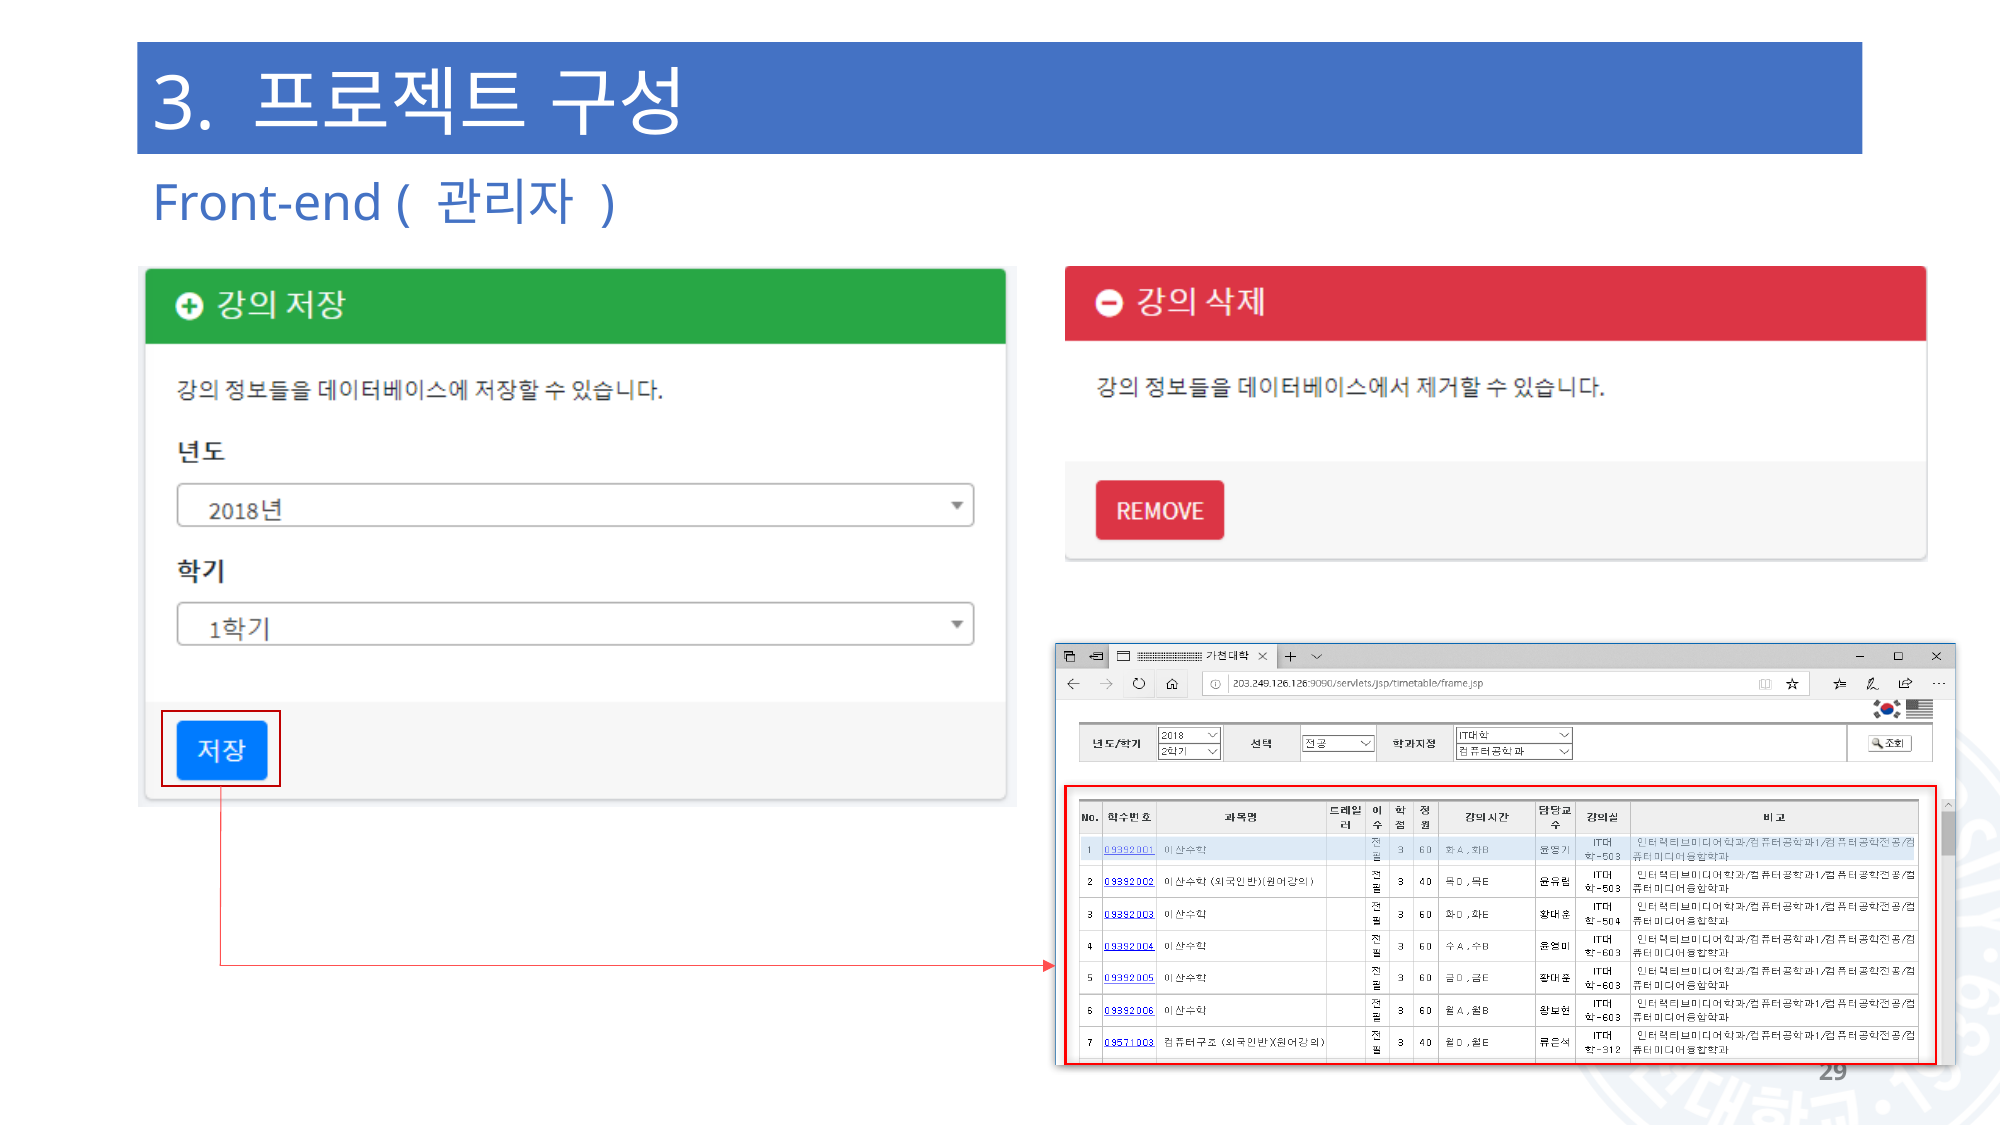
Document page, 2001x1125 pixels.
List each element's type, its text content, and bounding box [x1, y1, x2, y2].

list Front-end ( 관리자 ) [137, 168, 1863, 241]
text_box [1055, 643, 1956, 1065]
picture [138, 266, 1017, 807]
picture [1065, 266, 1929, 562]
slide_number 29 [1412, 1065, 1863, 1103]
title 3. 프로젝트 구성 [137, 42, 1863, 154]
